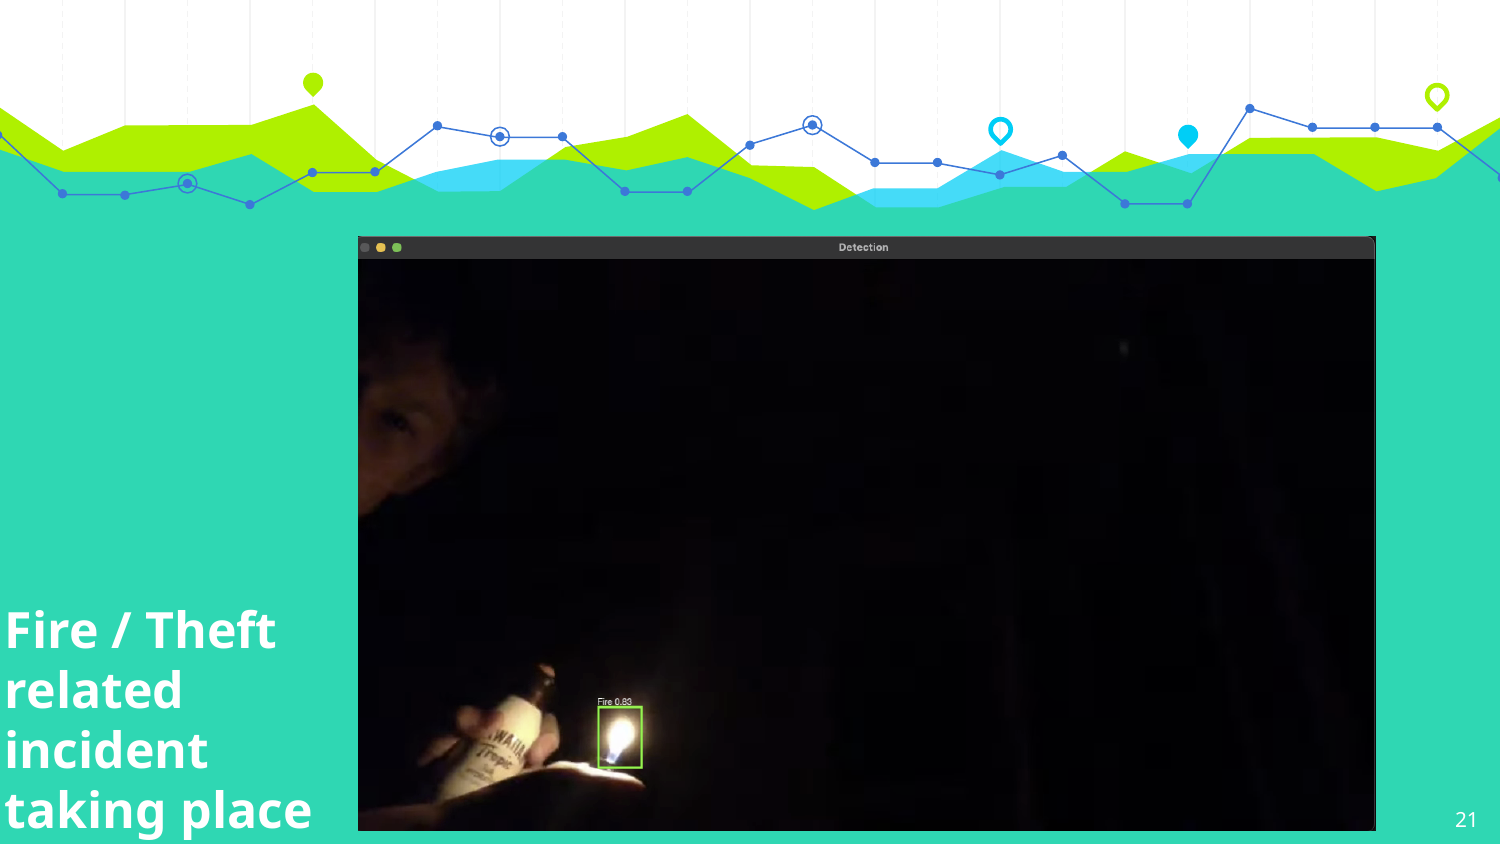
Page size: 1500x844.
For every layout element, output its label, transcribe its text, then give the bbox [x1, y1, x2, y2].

list Fire / Theft related incident taking place [0, 706, 331, 844]
picture [358, 235, 1376, 831]
slide_number 21 [1403, 791, 1494, 844]
